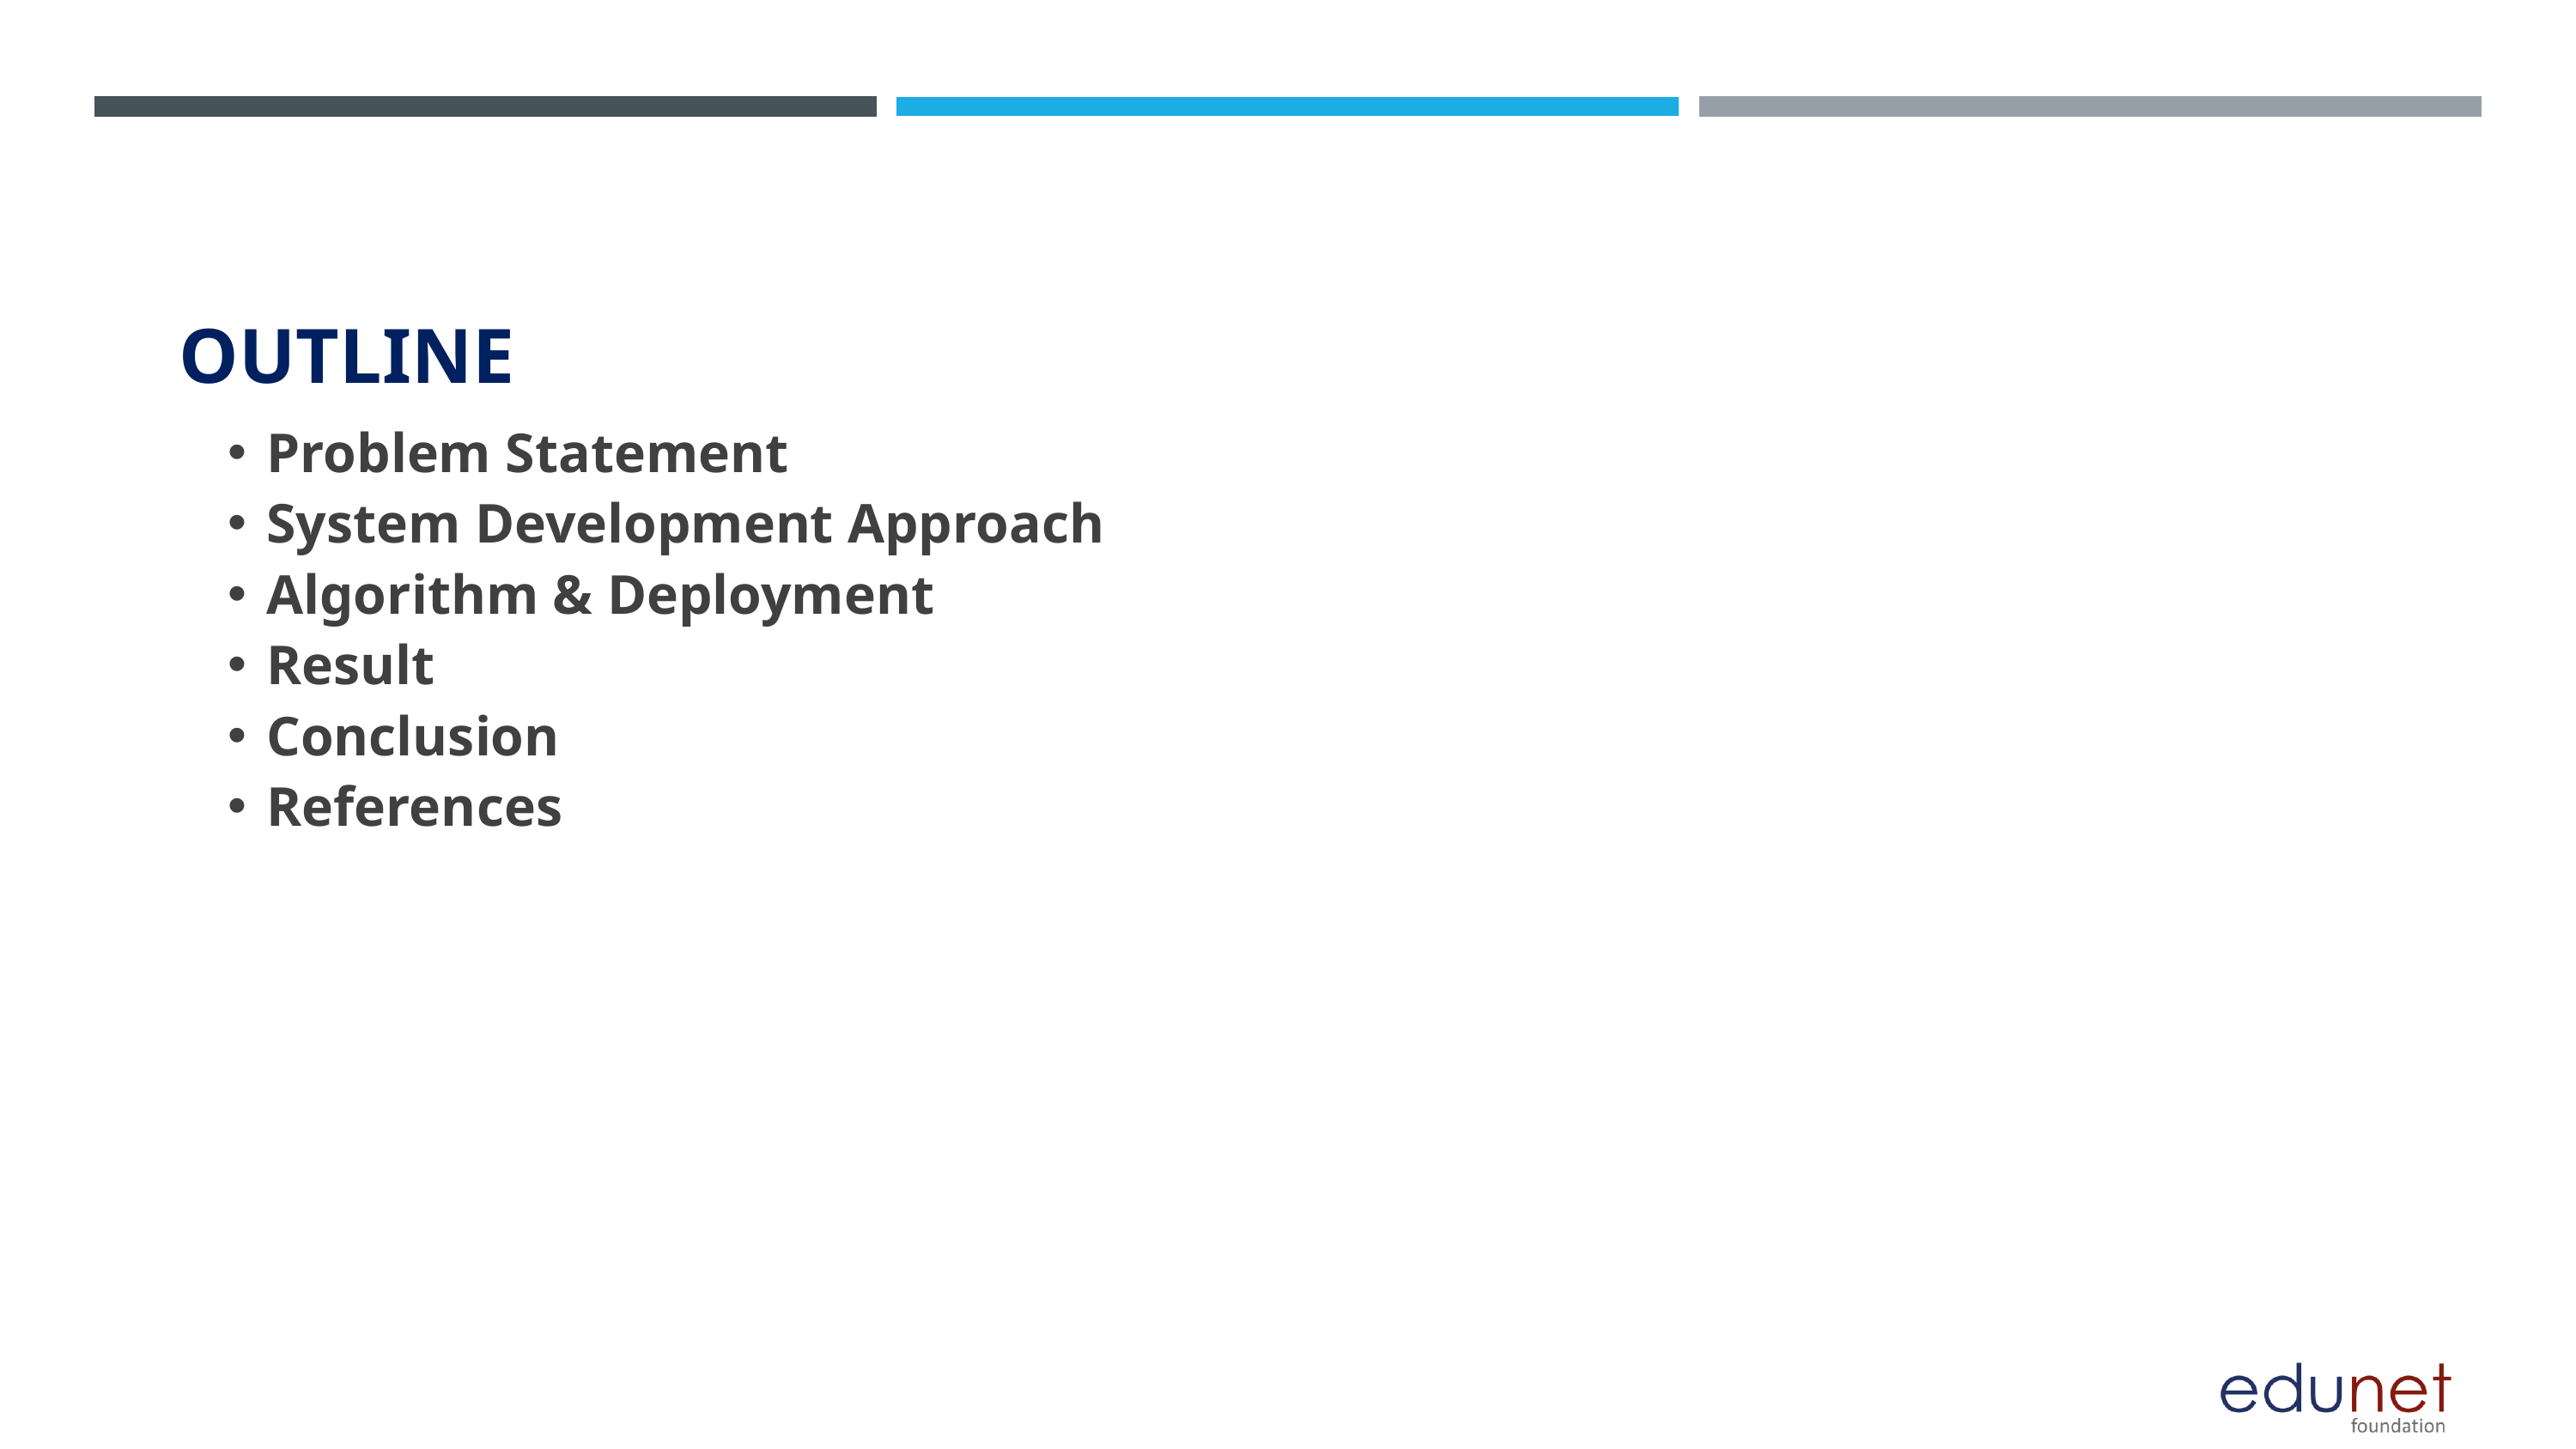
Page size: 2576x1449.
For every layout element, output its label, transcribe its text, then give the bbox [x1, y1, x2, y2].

text_box Problem Statement System Development Approach Algorithm & Deployment Result Conclusion References [190, 341, 2493, 908]
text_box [896, 96, 1680, 115]
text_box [179, 118, 2402, 398]
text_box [1698, 95, 2482, 118]
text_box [2215, 1359, 2454, 1438]
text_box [94, 96, 878, 118]
